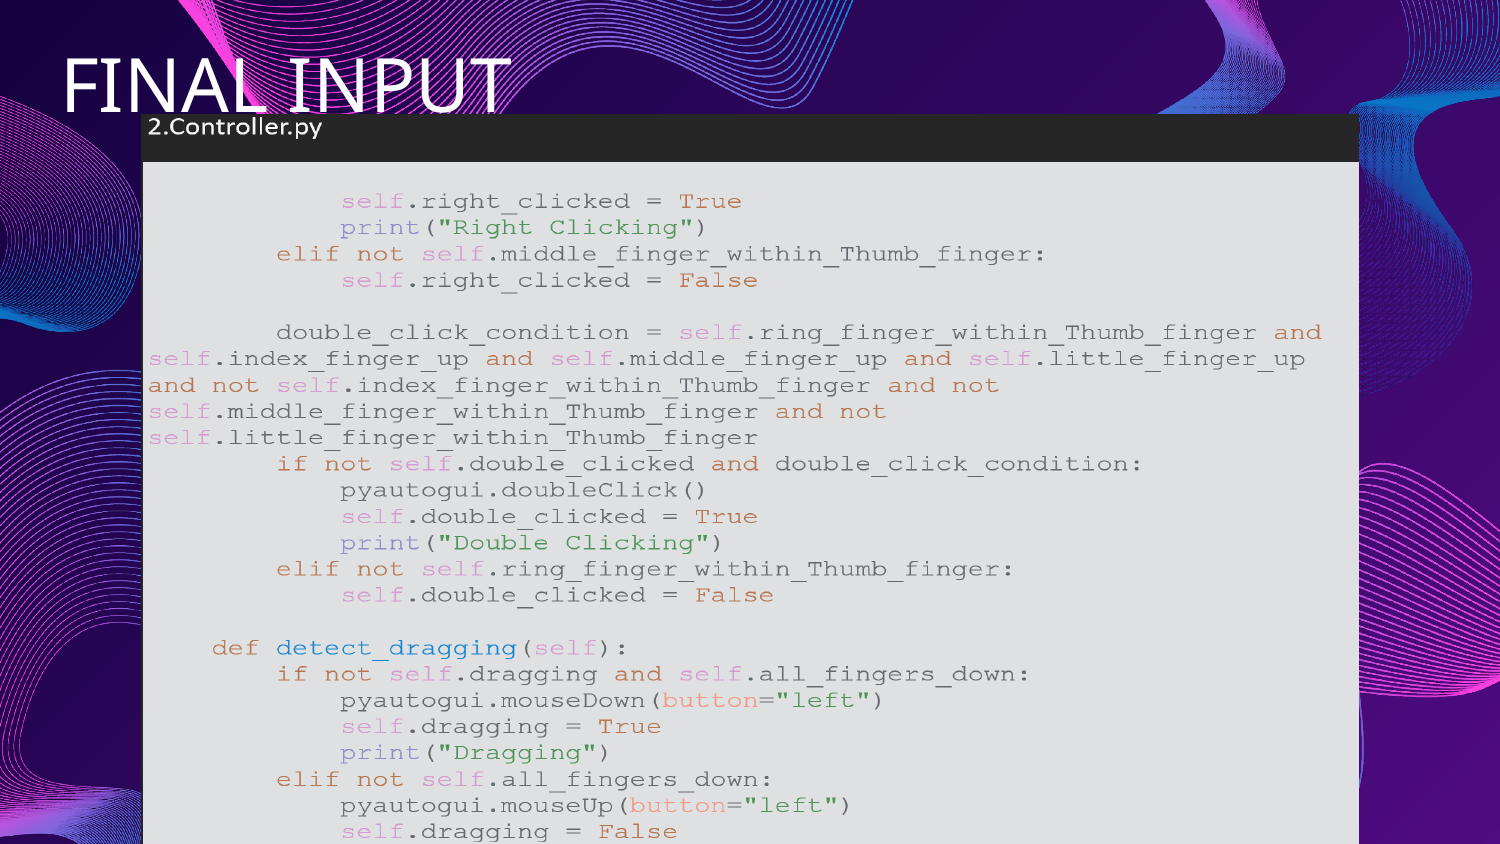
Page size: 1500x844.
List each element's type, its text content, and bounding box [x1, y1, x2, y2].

picture [0, 0, 1500, 844]
title FINAL INPUT [45, 25, 1005, 140]
